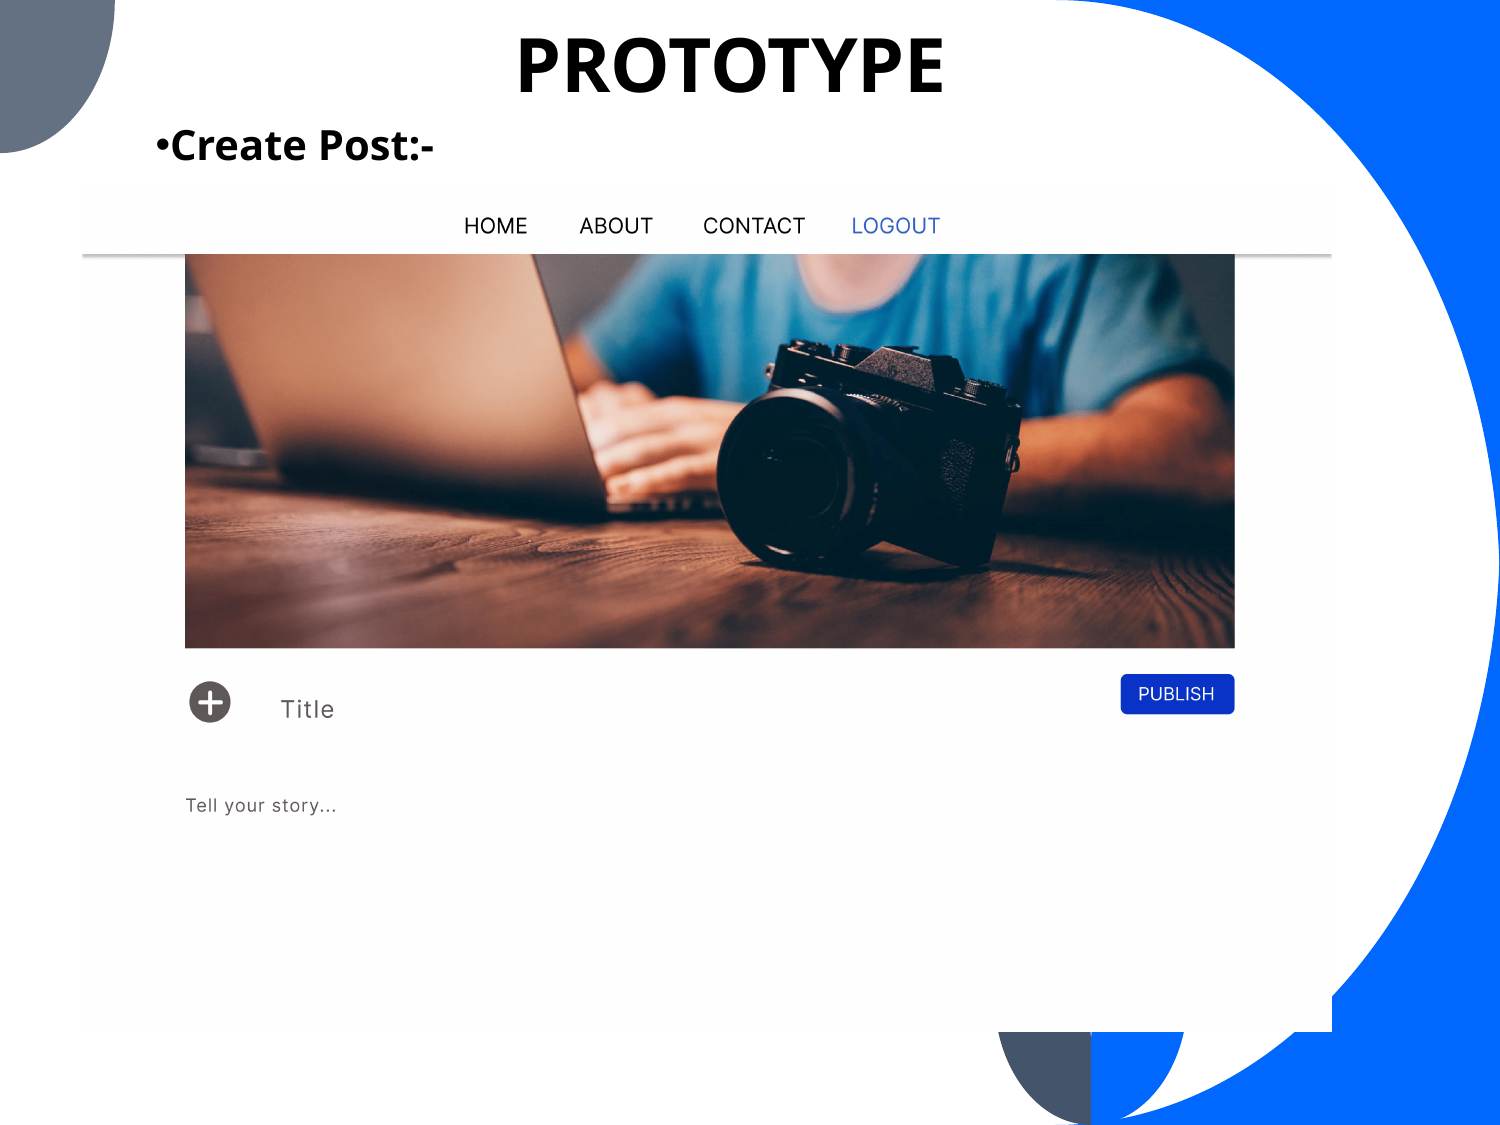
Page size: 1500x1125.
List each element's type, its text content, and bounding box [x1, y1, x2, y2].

list Create Post:- [140, 117, 1344, 837]
title PROTOTYPE [128, 0, 1332, 116]
picture [81, 187, 1332, 1032]
